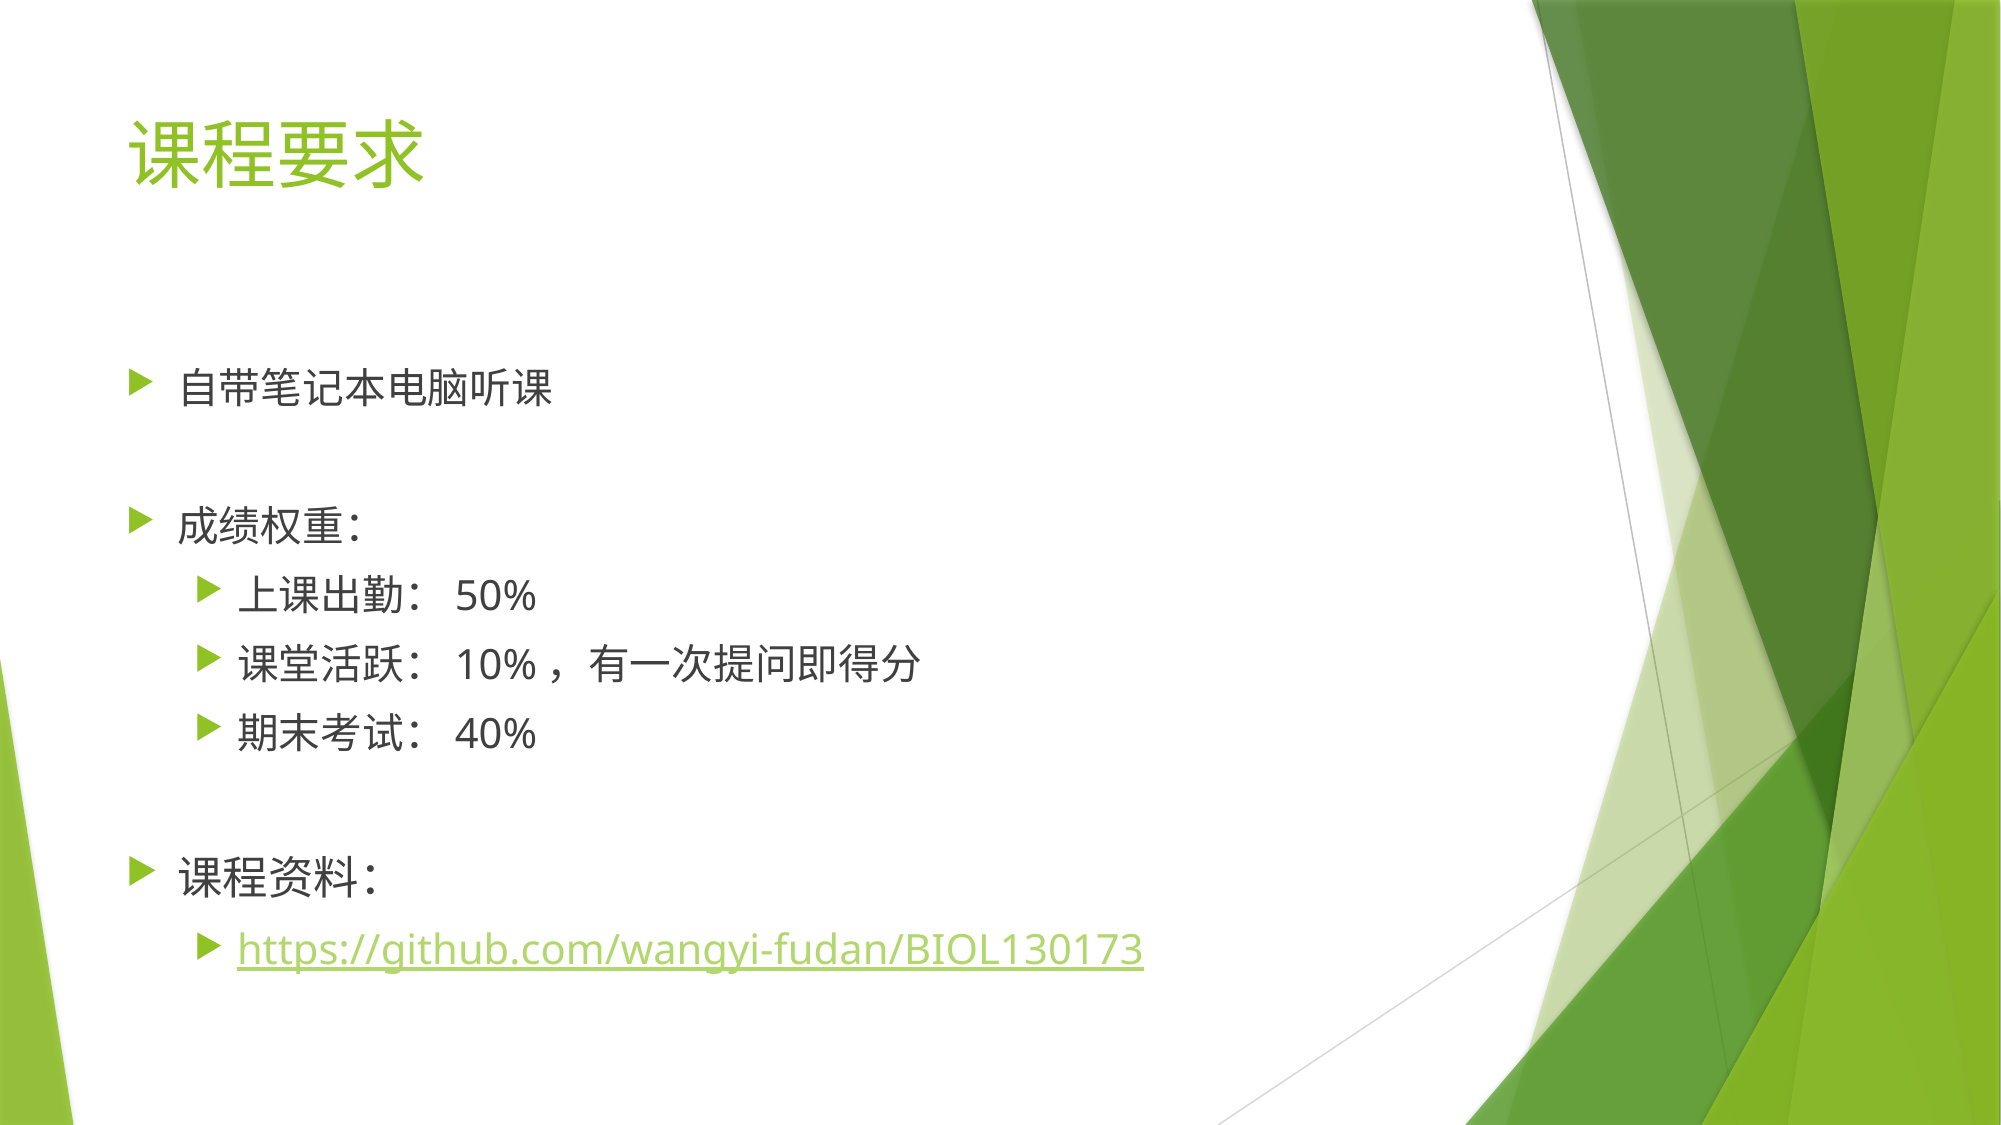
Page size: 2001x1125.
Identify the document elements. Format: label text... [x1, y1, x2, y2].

title 课程要求 [111, 99, 1522, 317]
list 自带笔记本电脑听课 成绩权重： 上课出勤：50% 课堂活跃：10%，有一次提问即得分 期末考试：40% 课程资料： https://github.com/wangyi-fudan/BIOL130173 [111, 354, 1522, 992]
